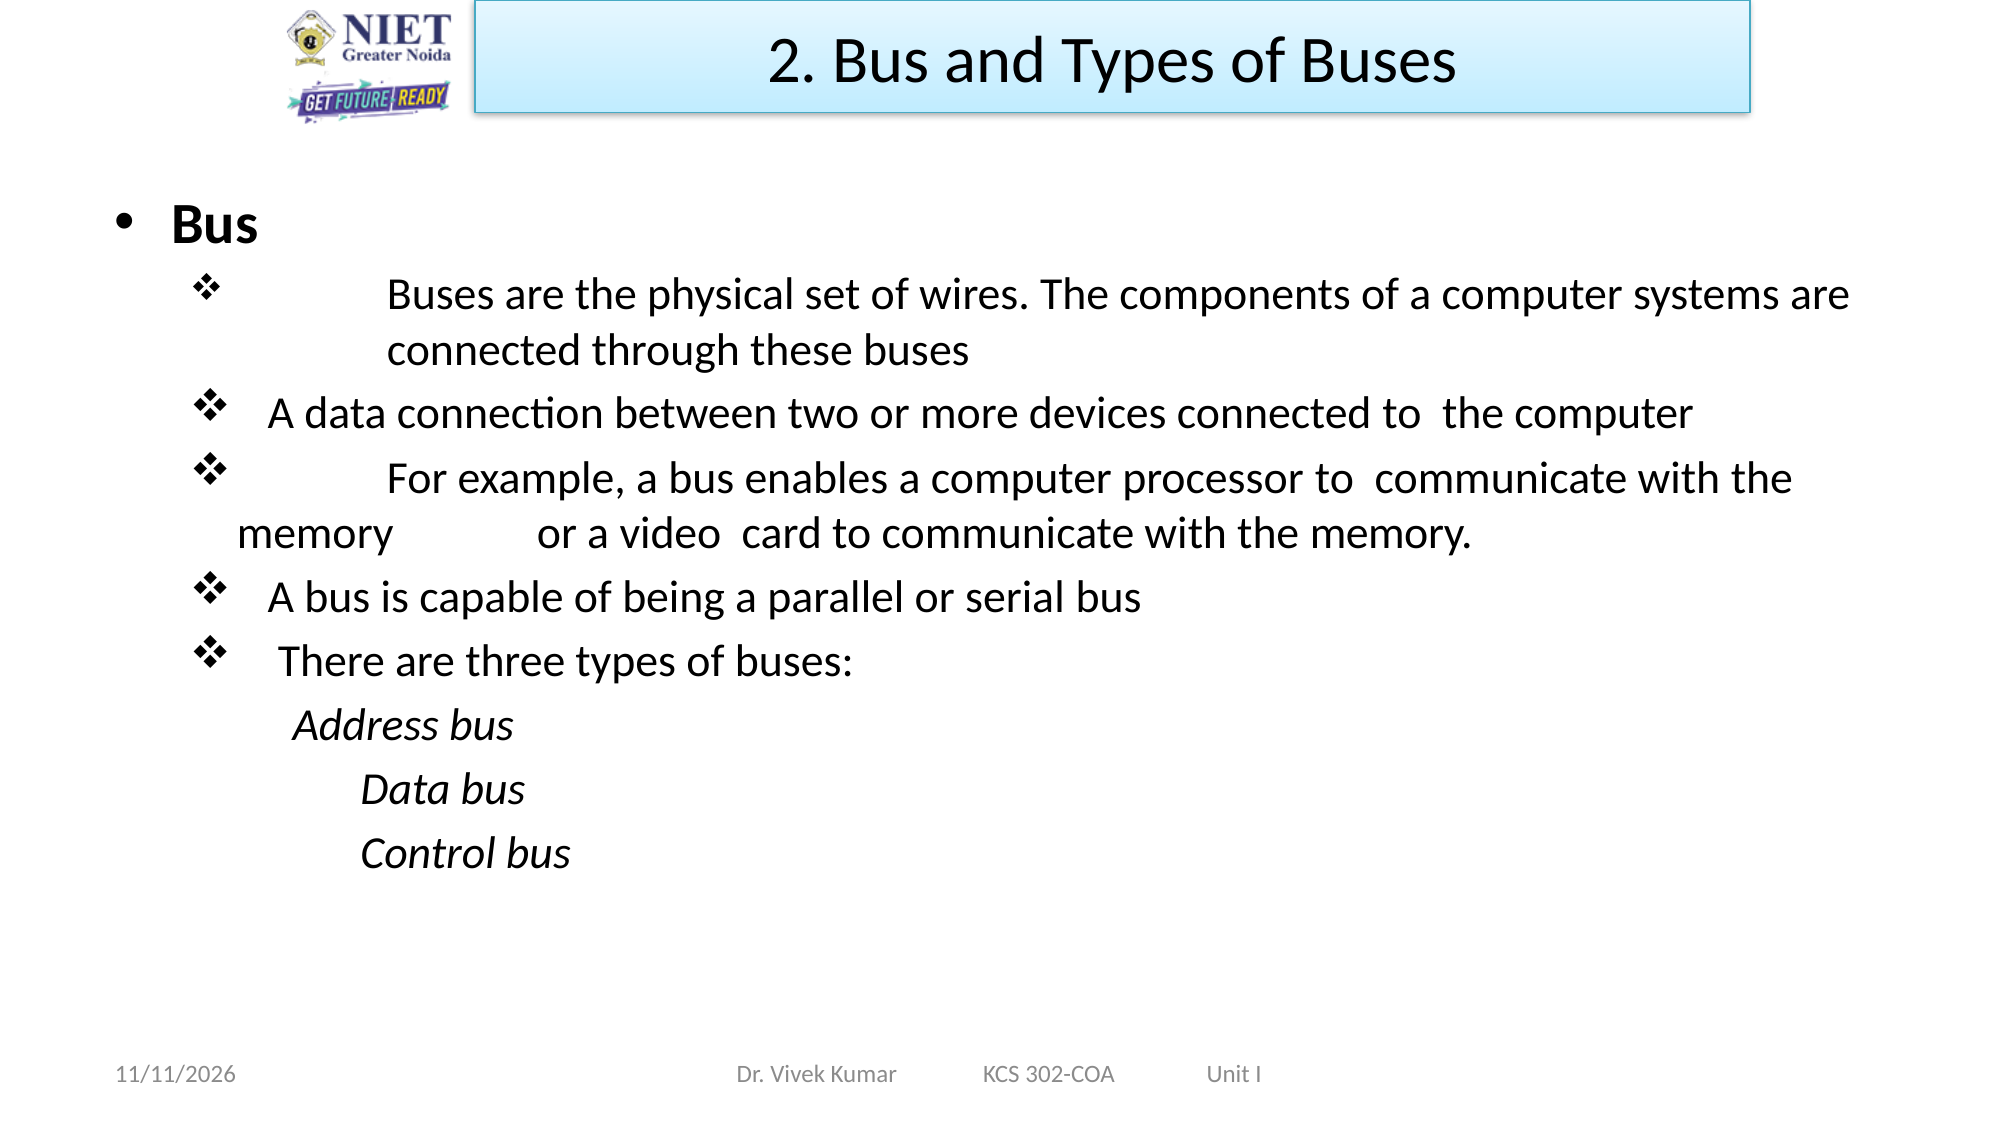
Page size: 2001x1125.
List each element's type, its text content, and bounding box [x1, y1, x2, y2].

picture [249, 0, 488, 135]
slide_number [99, 1042, 567, 1103]
text_box 2. Bus and Types of Buses [488, 0, 1751, 113]
list Bus Buses are the physical set of wires. The components of a computer systems are connected through these buses A data connection between two or more devices connected to the computer For example, a bus enables a computer processor to communicate with the memory or a video card to communicate with the memory. A bus is capable of being a parallel or serial bus There are three types of buses: Address bus Data bus Control bus [99, 177, 1900, 1017]
footer Dr. Vivek Kumar KCS 302-COA Unit I [683, 1042, 1317, 1103]
